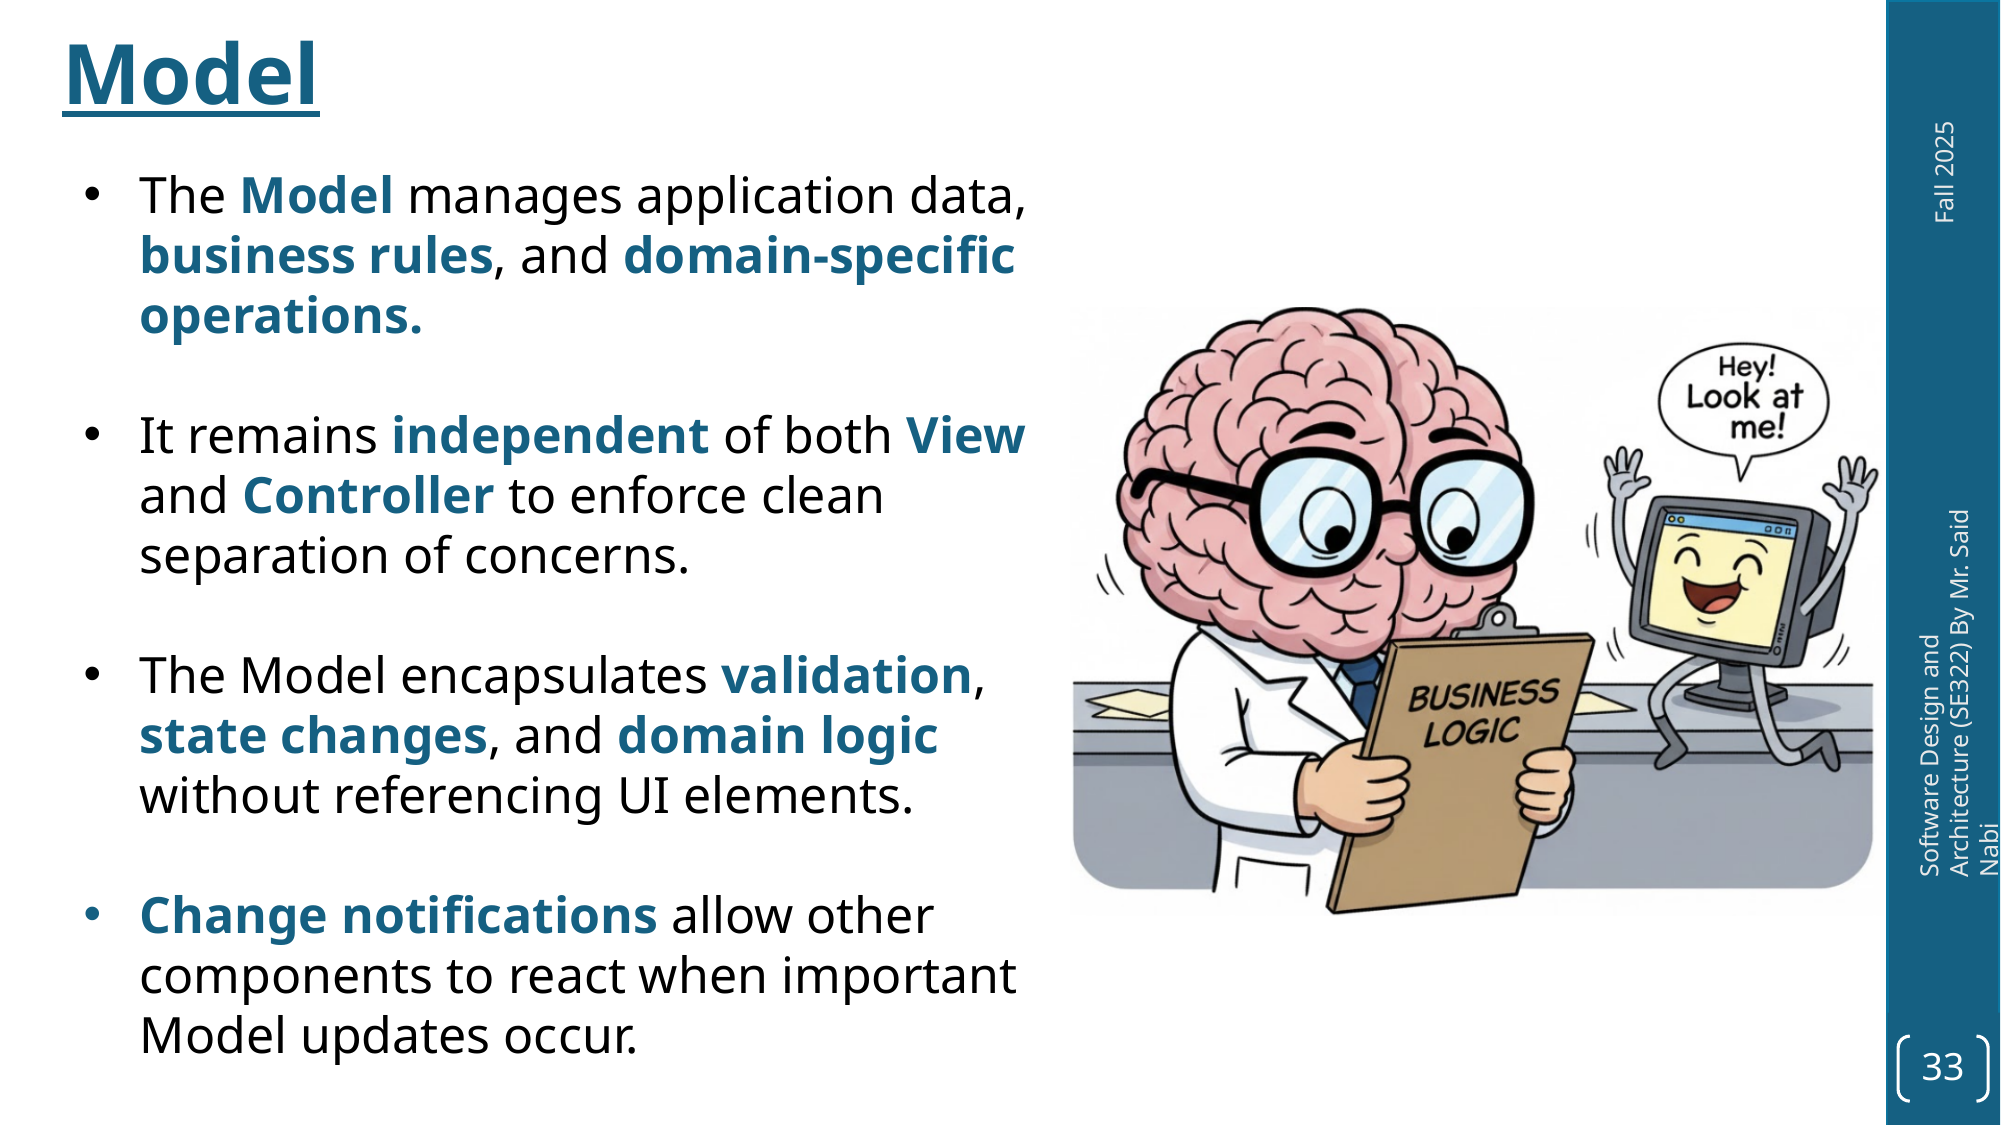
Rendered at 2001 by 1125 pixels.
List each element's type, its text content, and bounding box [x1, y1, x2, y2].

picture [1069, 307, 1885, 916]
text_box Model [47, 25, 1910, 133]
text_box The Model manages application data, business rules, and domain-specific operations. It remains independent of both View and Controller to enforce clean separation of concerns. The Model encapsulates validation, state changes, and domain logic without referencing UI elements. Change notifications allow other components to react when important Model updates occur. [68, 155, 1071, 1125]
